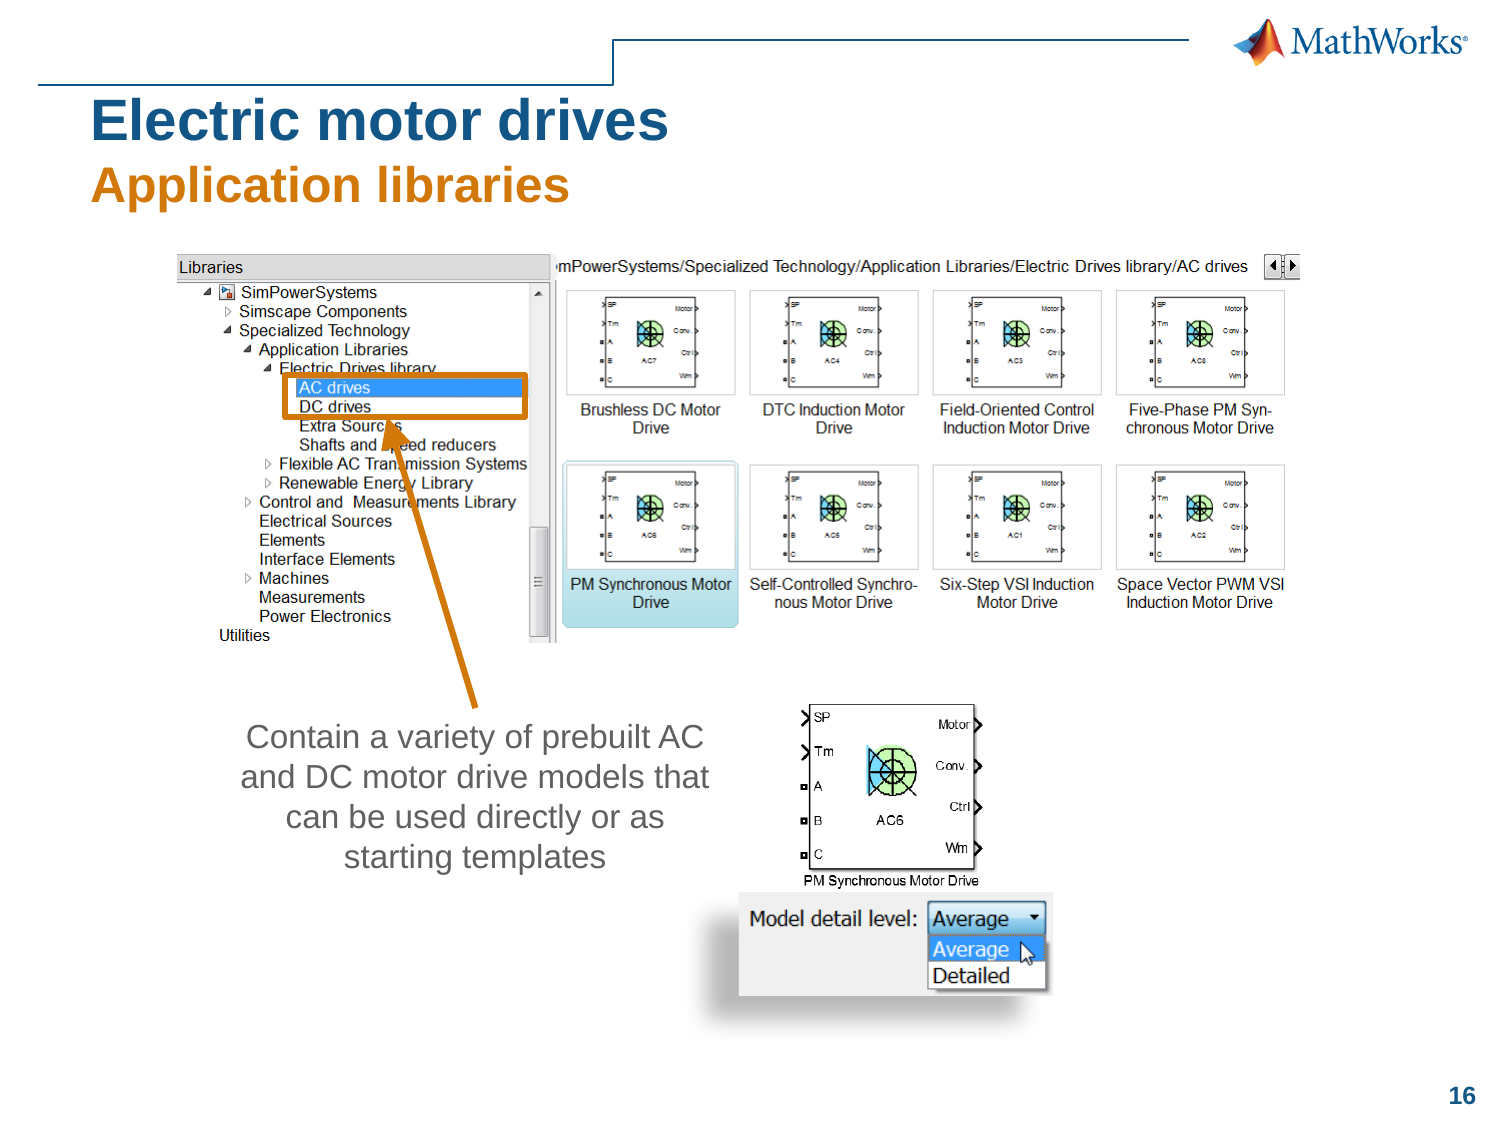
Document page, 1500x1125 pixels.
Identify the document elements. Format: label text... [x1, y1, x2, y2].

picture [1226, 7, 1483, 78]
title Electric motor drives Application libraries [75, 75, 1400, 238]
picture [177, 254, 1301, 643]
text_box Contain a variety of prebuilt AC and DC motor drive models that can be used directly or as starting templates [224, 708, 726, 883]
picture [738, 686, 1054, 996]
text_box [386, 416, 476, 709]
